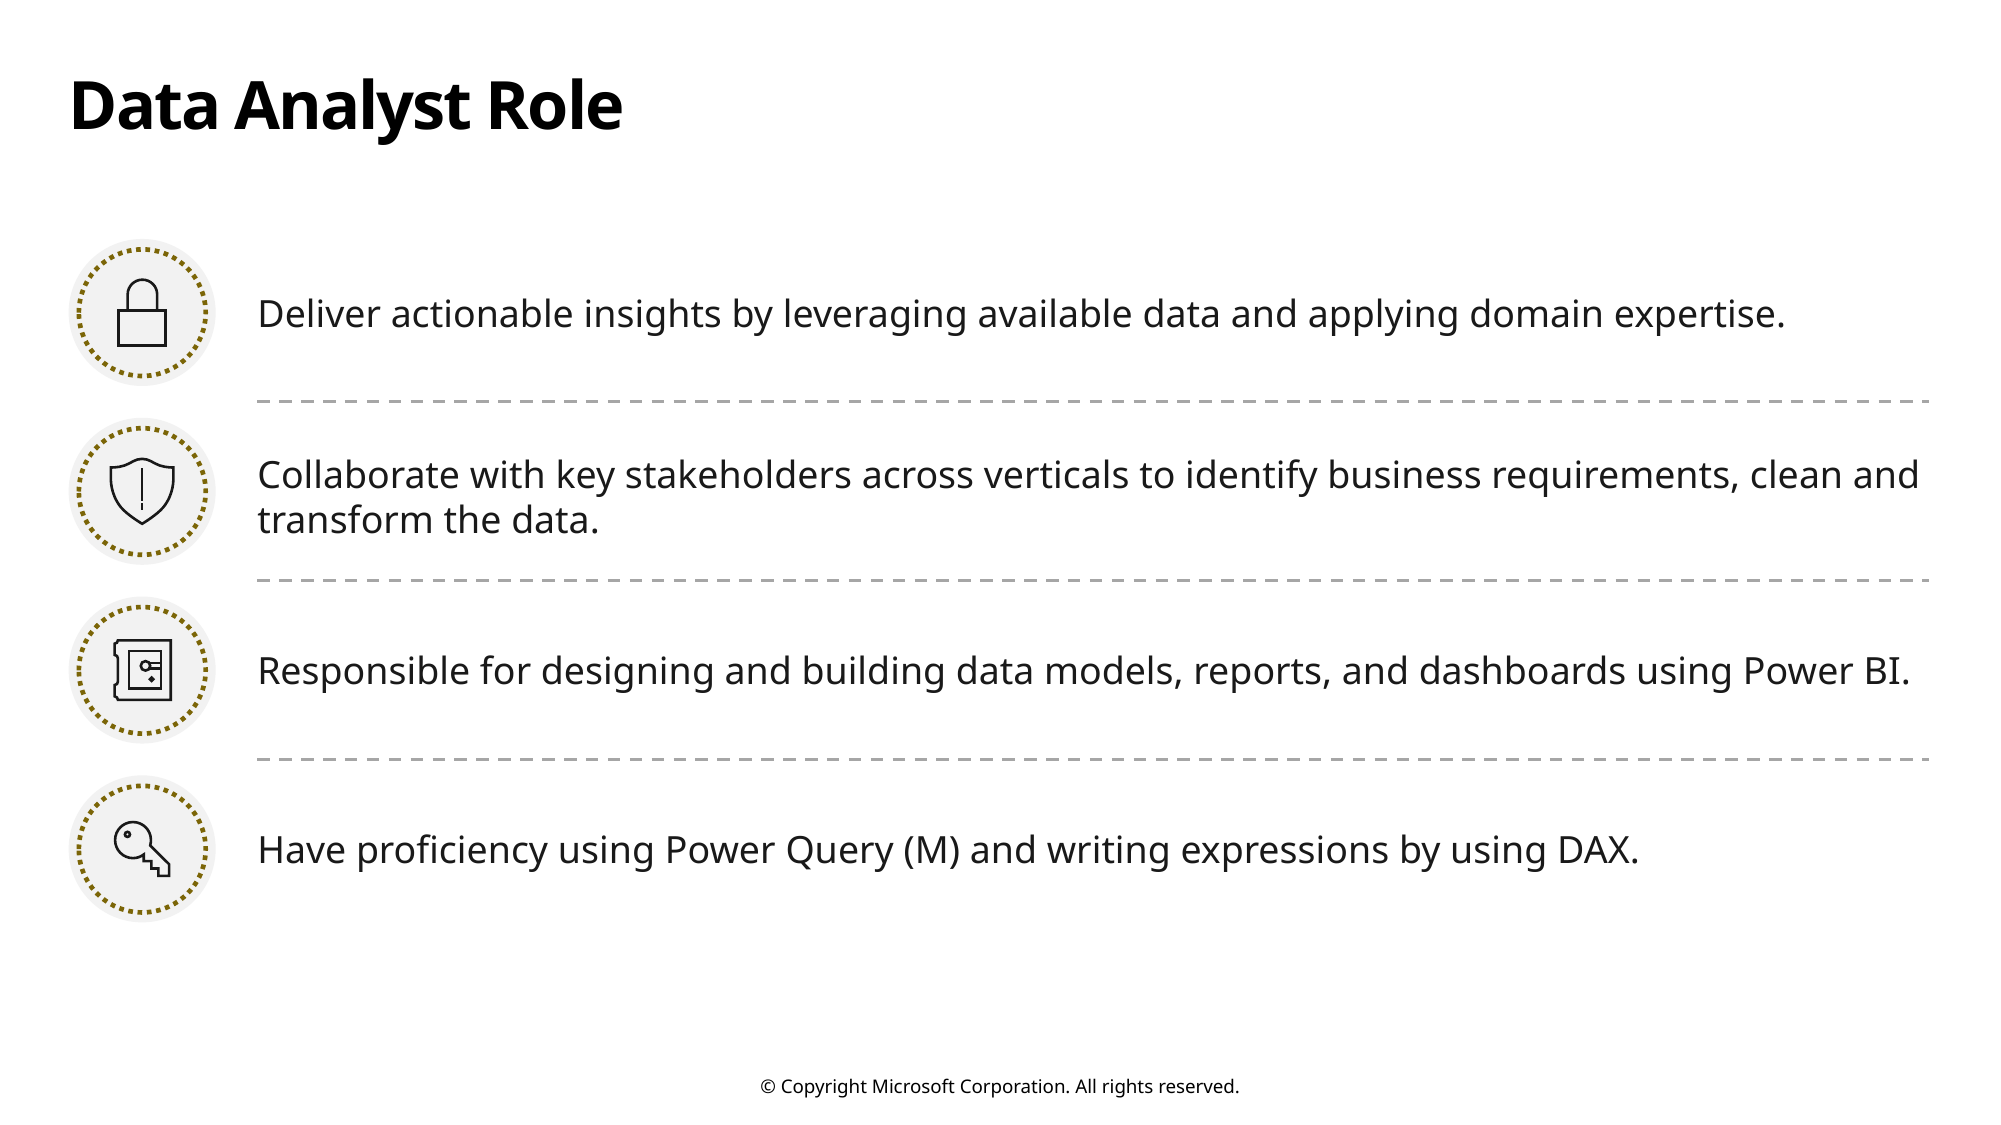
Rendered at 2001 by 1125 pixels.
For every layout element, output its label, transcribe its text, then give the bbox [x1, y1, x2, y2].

list Responsible for designing and building data models, reports, and dashboards using Power BI. [256, 596, 1932, 745]
title Data Analyst Role [68, 71, 1930, 185]
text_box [68, 238, 216, 387]
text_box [68, 775, 216, 923]
text_box [950, 535, 1050, 590]
text_box Deliver actionable insights by leveraging available data and applying domain expertise. [257, 238, 1932, 386]
list Have proficiency using Power Query (M) and writing expressions by using DAX. [256, 774, 1932, 923]
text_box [68, 596, 216, 744]
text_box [68, 417, 216, 566]
list Collaborate with key stakeholders across verticals to identify business requirements, clean and transform the data. [256, 421, 1932, 570]
